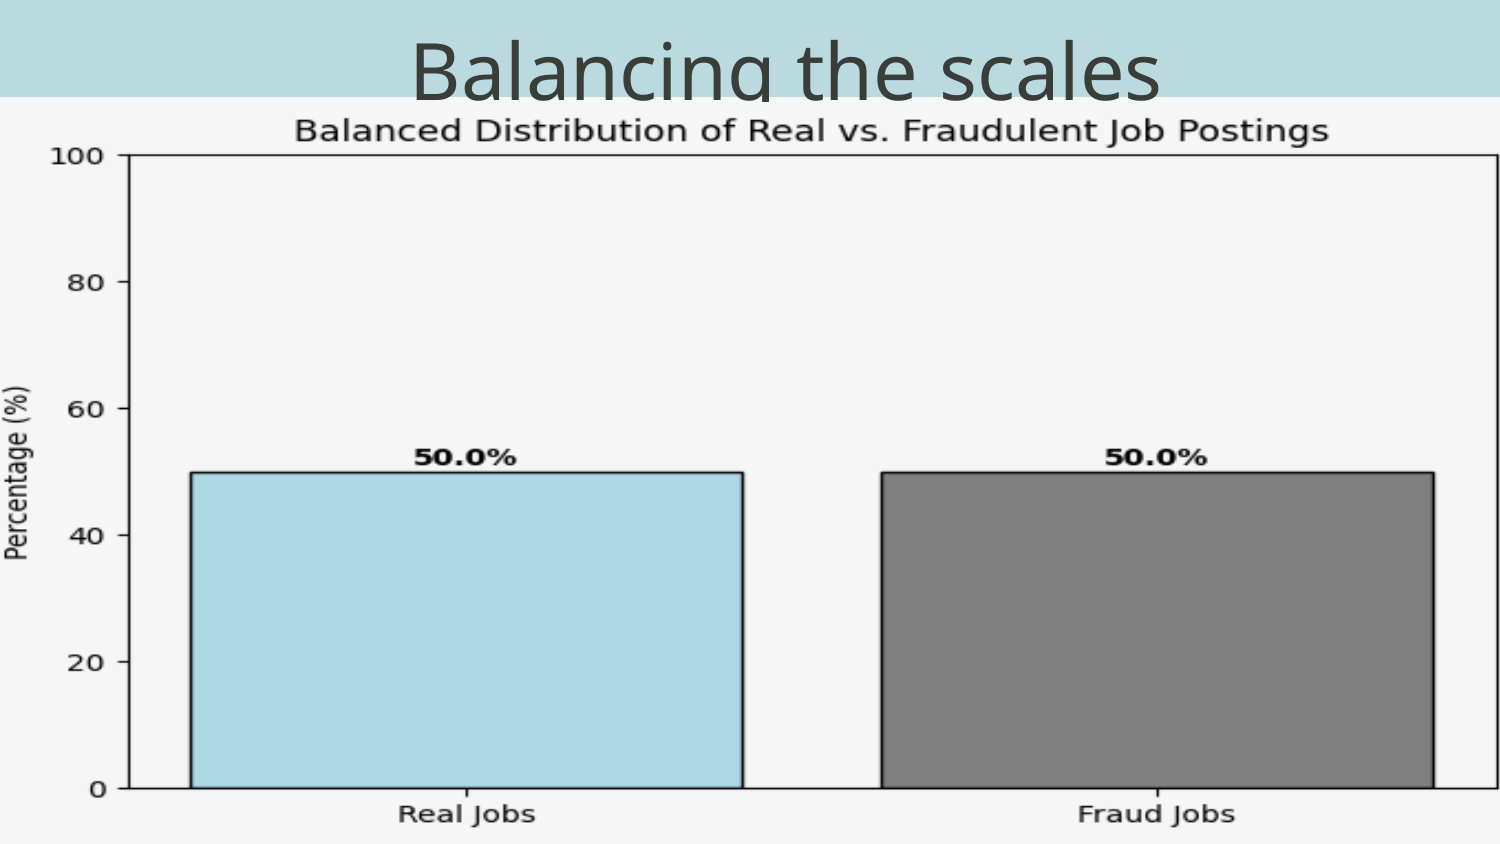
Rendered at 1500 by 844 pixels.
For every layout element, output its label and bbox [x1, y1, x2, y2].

text_box [0, 0, 1500, 98]
picture [0, 102, 1500, 844]
